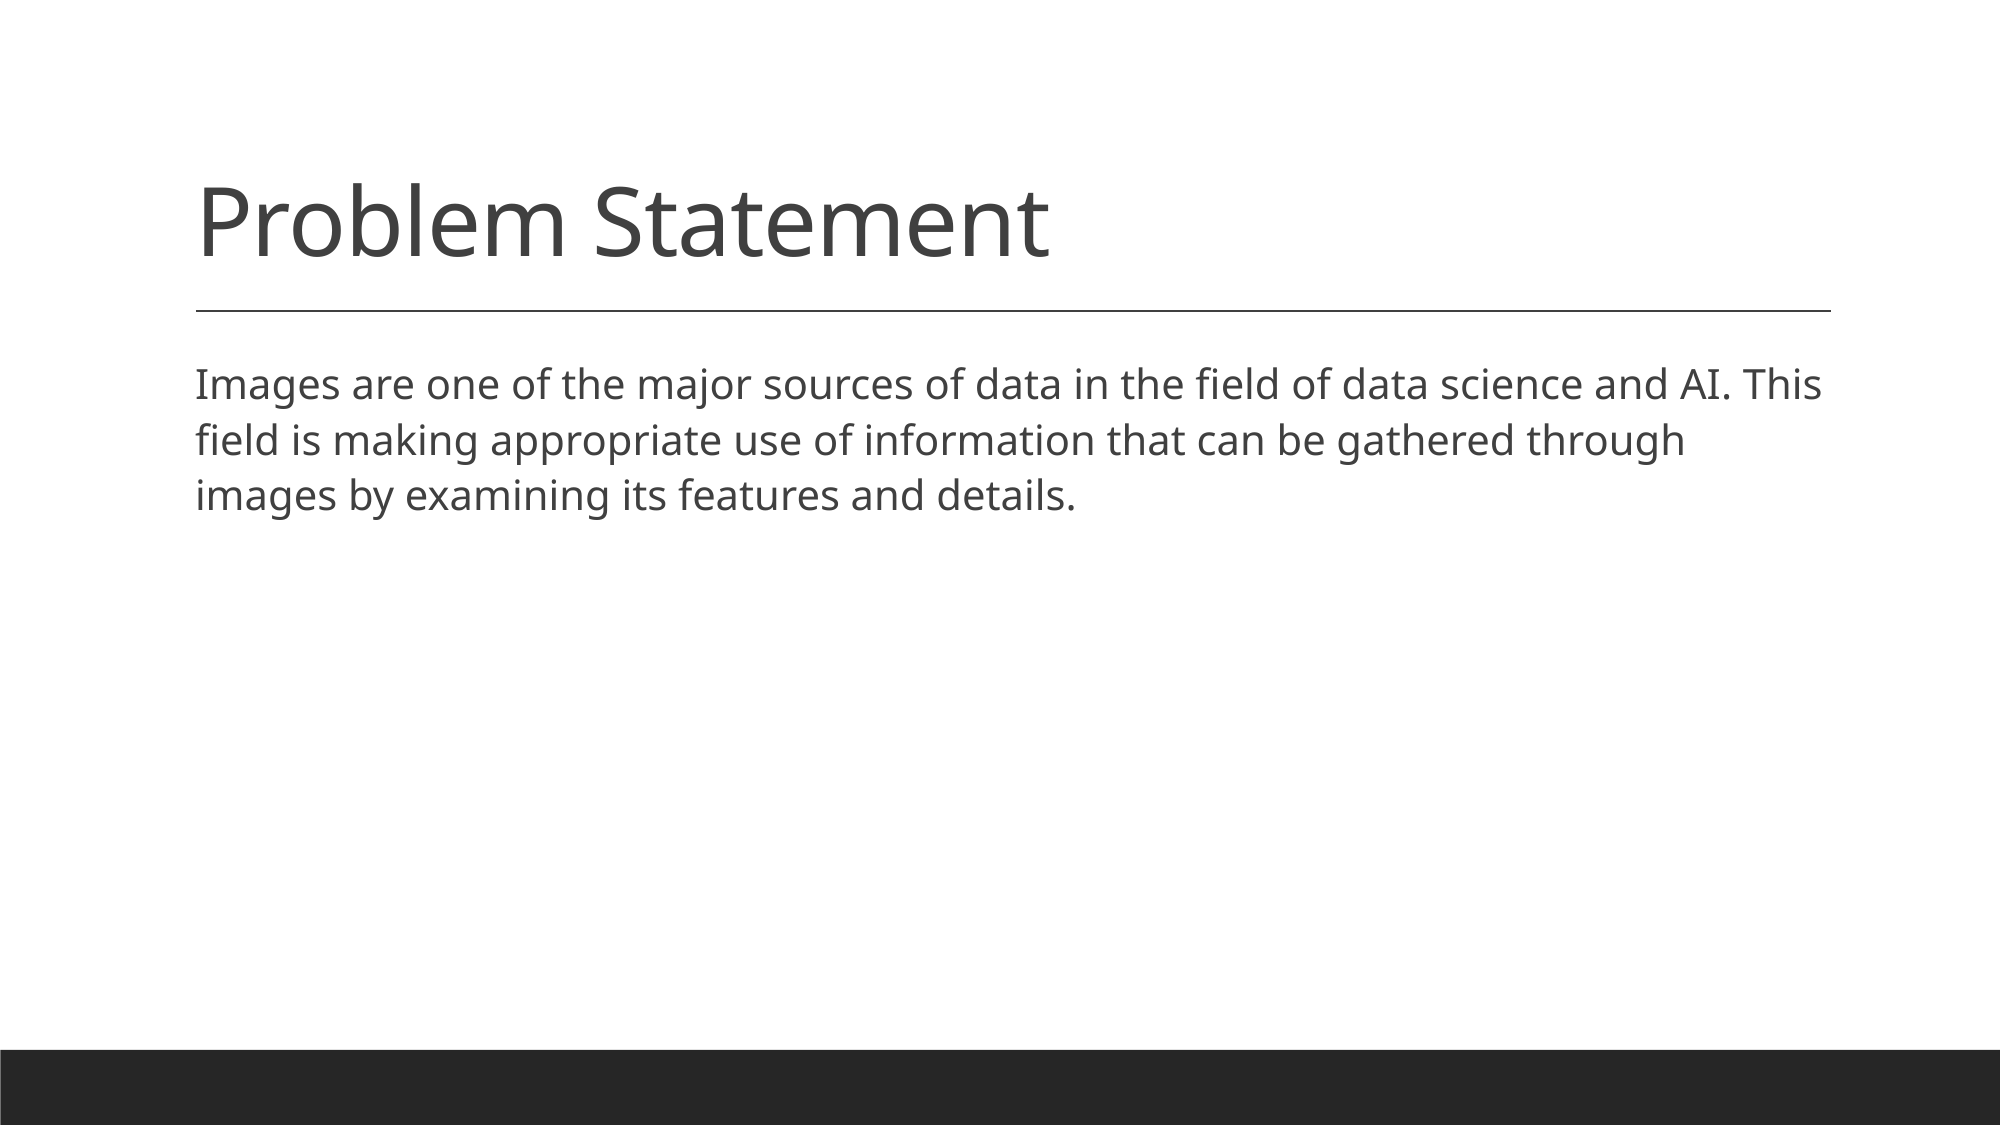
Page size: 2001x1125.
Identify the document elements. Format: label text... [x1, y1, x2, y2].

list Images are one of the major sources of data in the field of data science and AI. This field is making appropriate use of information that can be gathered through images by examining its features and details. [180, 345, 1830, 963]
title Problem Statement [180, 47, 1830, 285]
